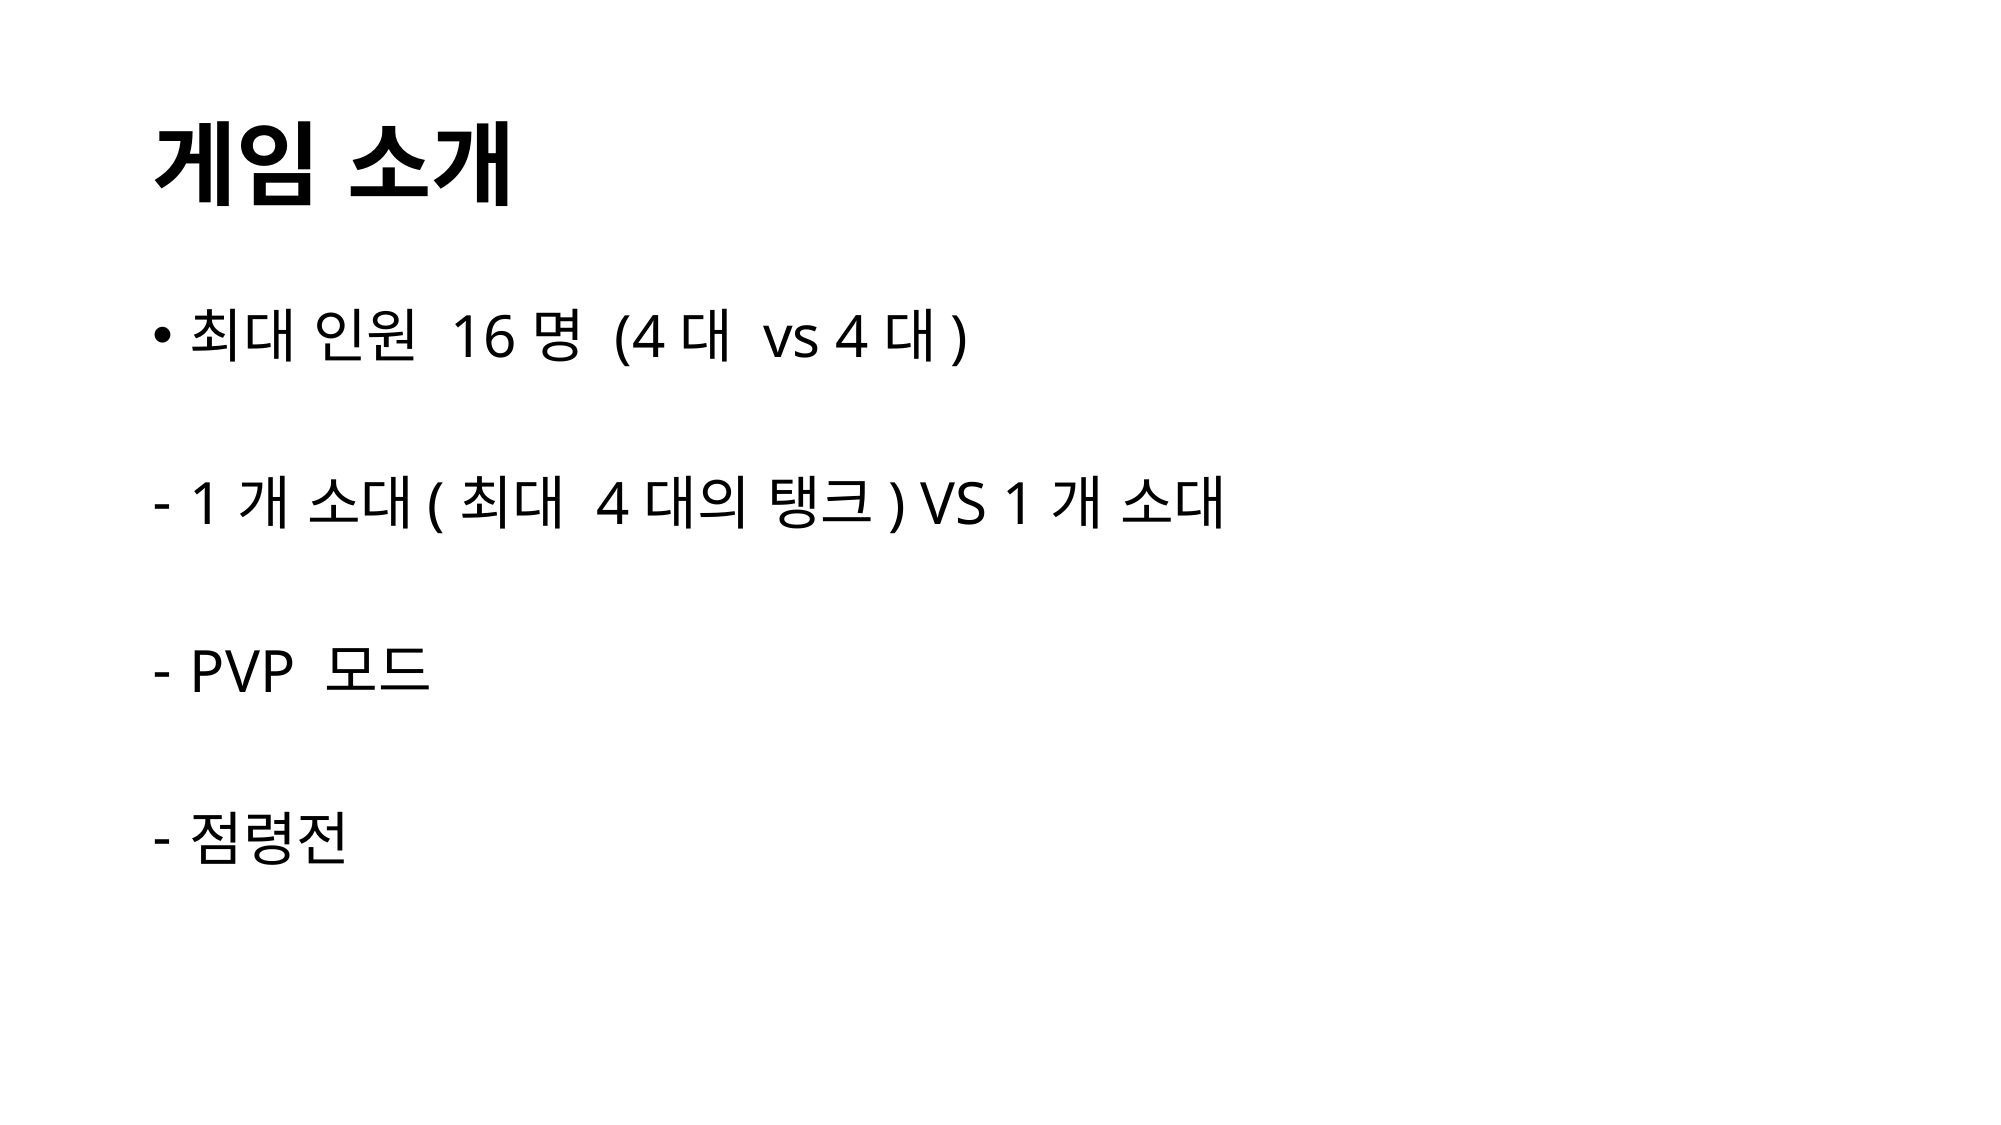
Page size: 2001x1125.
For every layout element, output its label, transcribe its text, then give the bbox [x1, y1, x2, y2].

list 최대 인원 16명 (4대 vs 4대) 1개 소대(최대 4대의 탱크) VS 1개 소대 PVP 모드 점령전 [137, 299, 1863, 1014]
title 게임 소개 [137, 59, 1863, 278]
